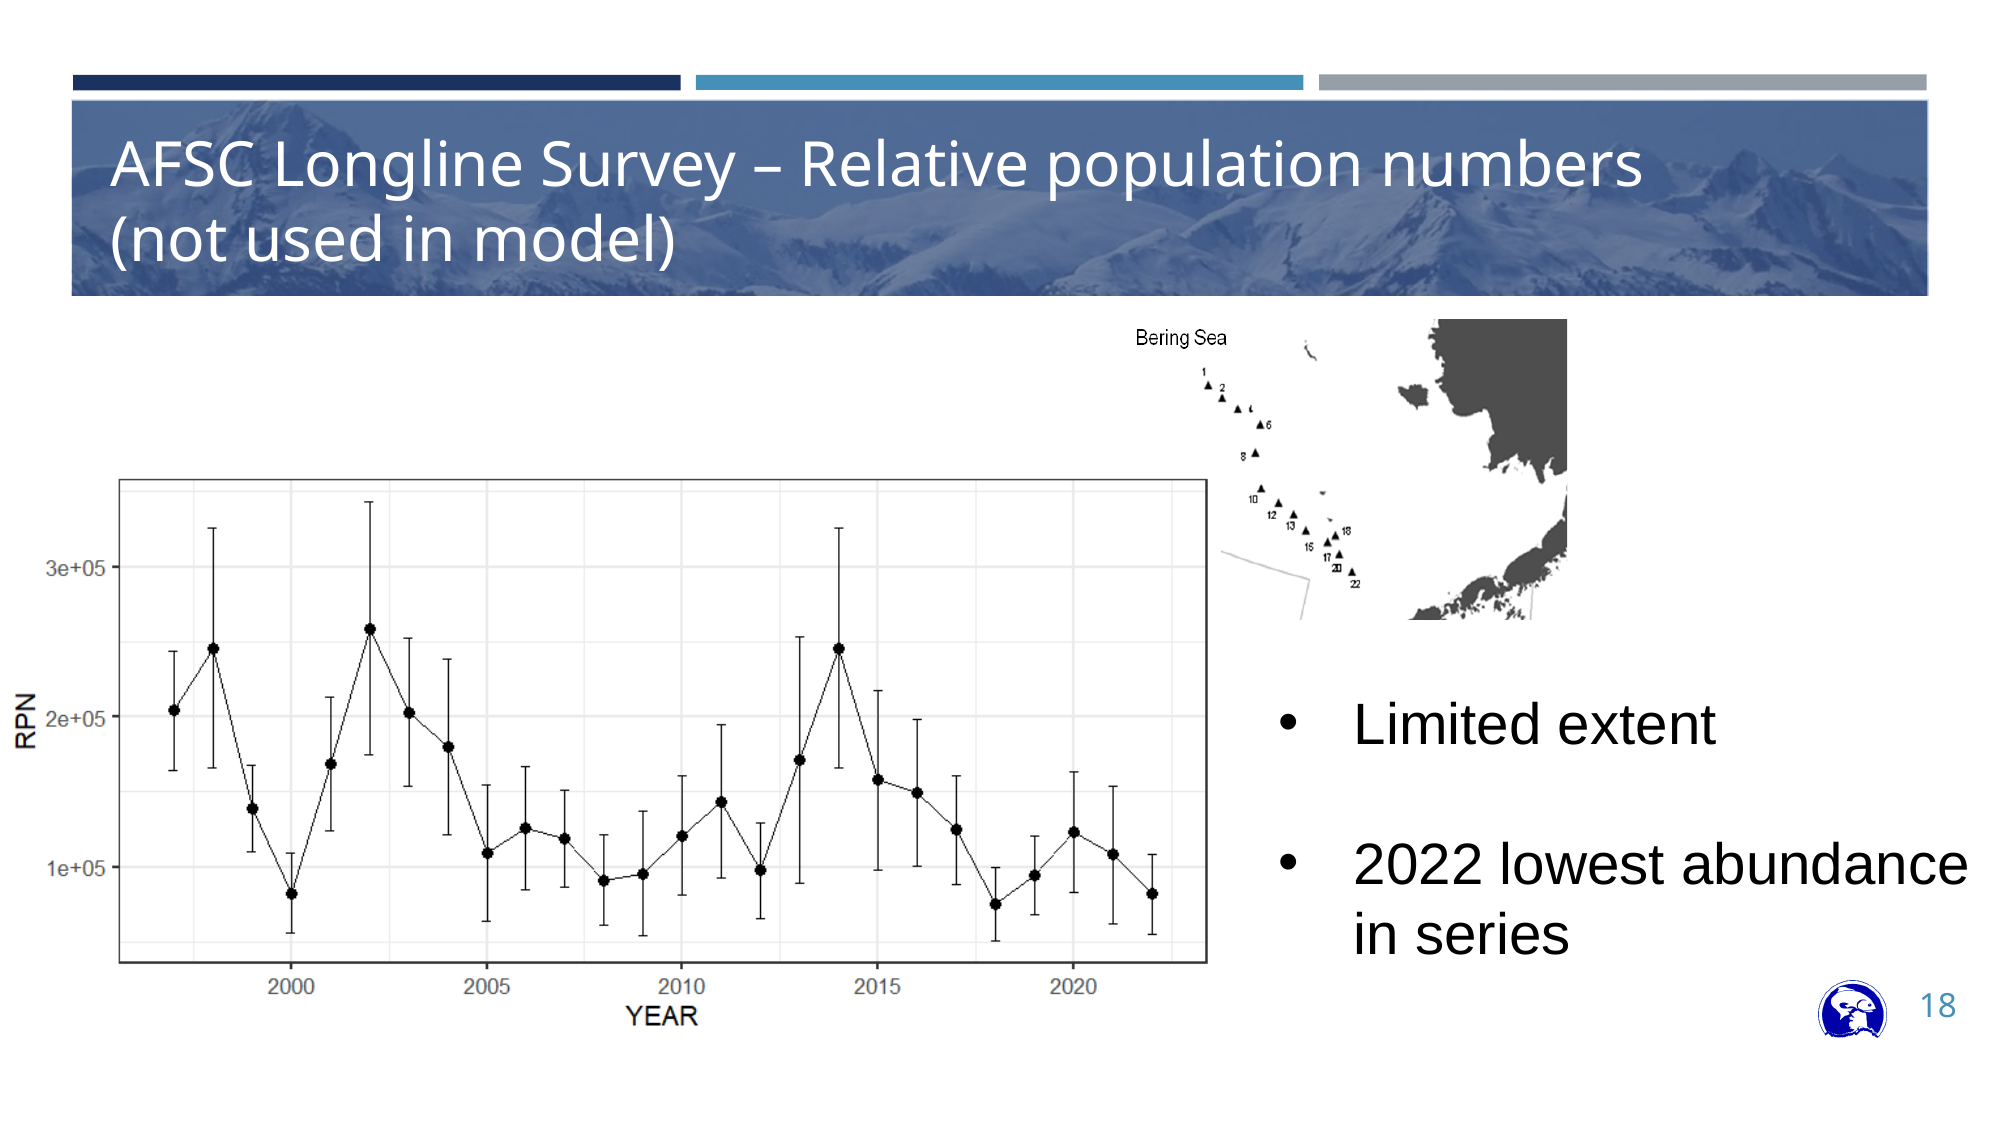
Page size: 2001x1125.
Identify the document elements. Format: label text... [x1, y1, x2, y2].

slide_number 18 [1732, 977, 1972, 1037]
picture [0, 317, 1569, 1045]
text_box [71, 99, 1929, 296]
text_box Limited extent 2022 lowest abundance in series [1264, 679, 2000, 974]
title AFSC Longline Survey – Relative population numbers (not used in model) [95, 115, 1905, 282]
